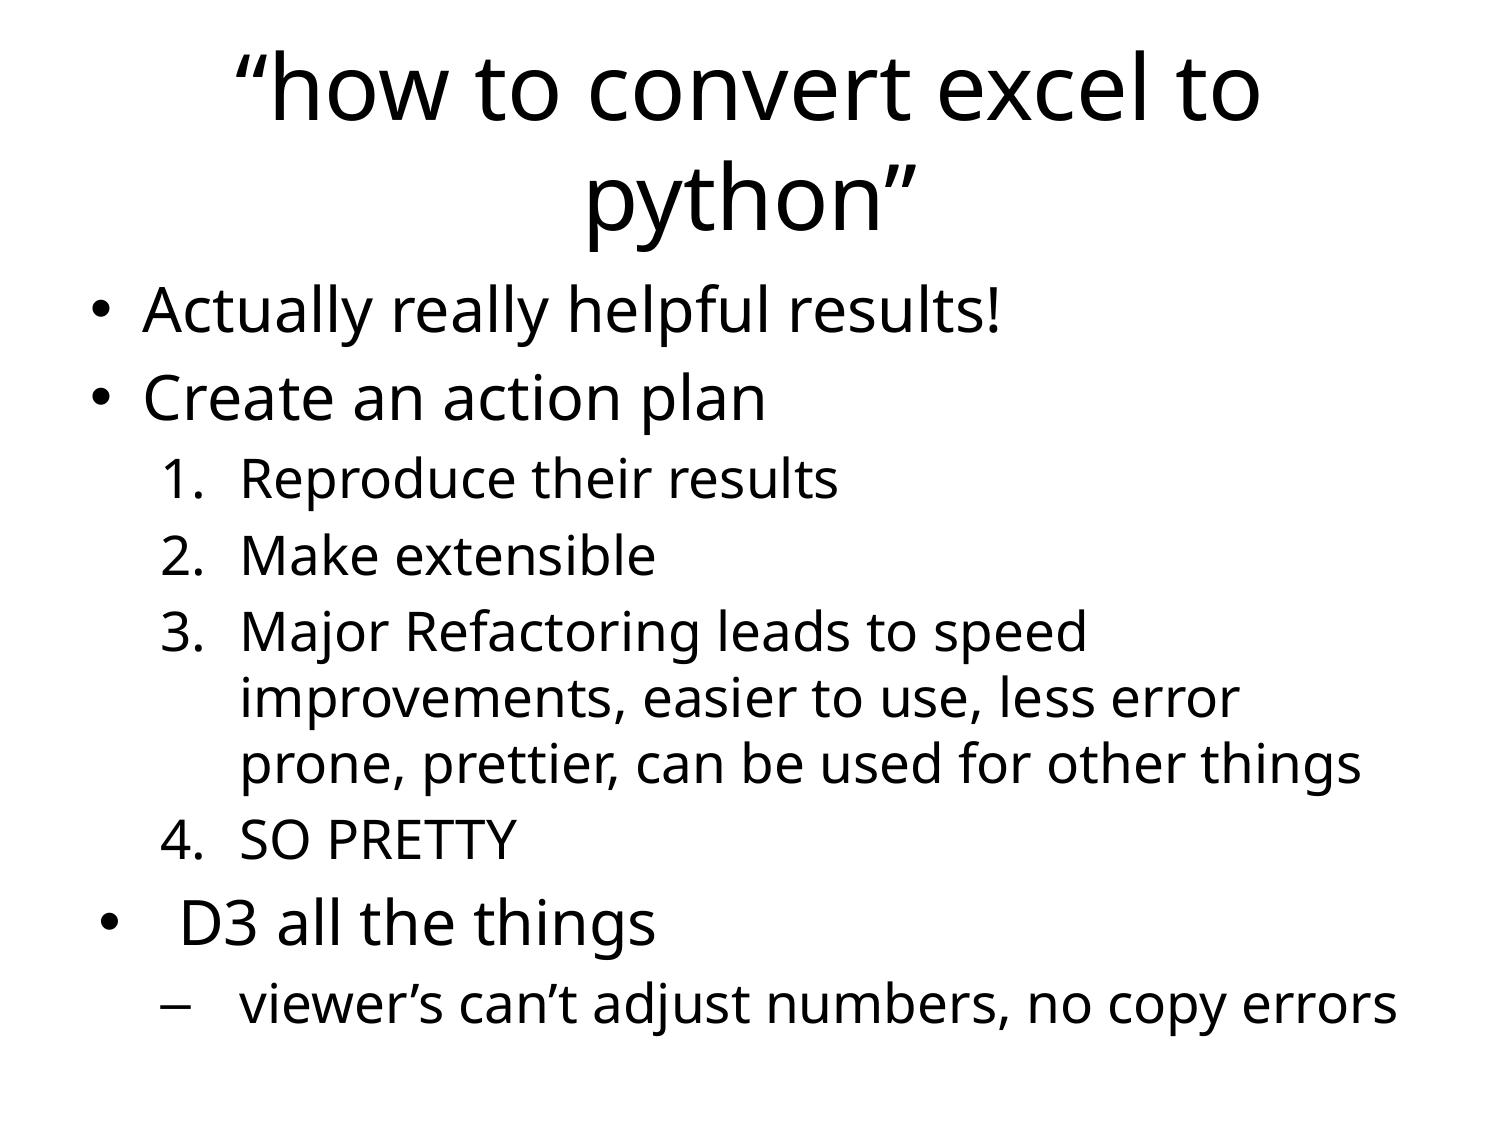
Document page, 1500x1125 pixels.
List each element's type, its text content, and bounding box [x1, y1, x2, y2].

list Actually really helpful results! Create an action plan Reproduce their results Make extensible Major Refactoring leads to speed improvements, easier to use, less error prone, prettier, can be used for other things SO PRETTY D3 all the things viewer’s can’t adjust numbers, no copy errors [75, 262, 1425, 1094]
title “how to convert excel to python” [75, 45, 1425, 233]
